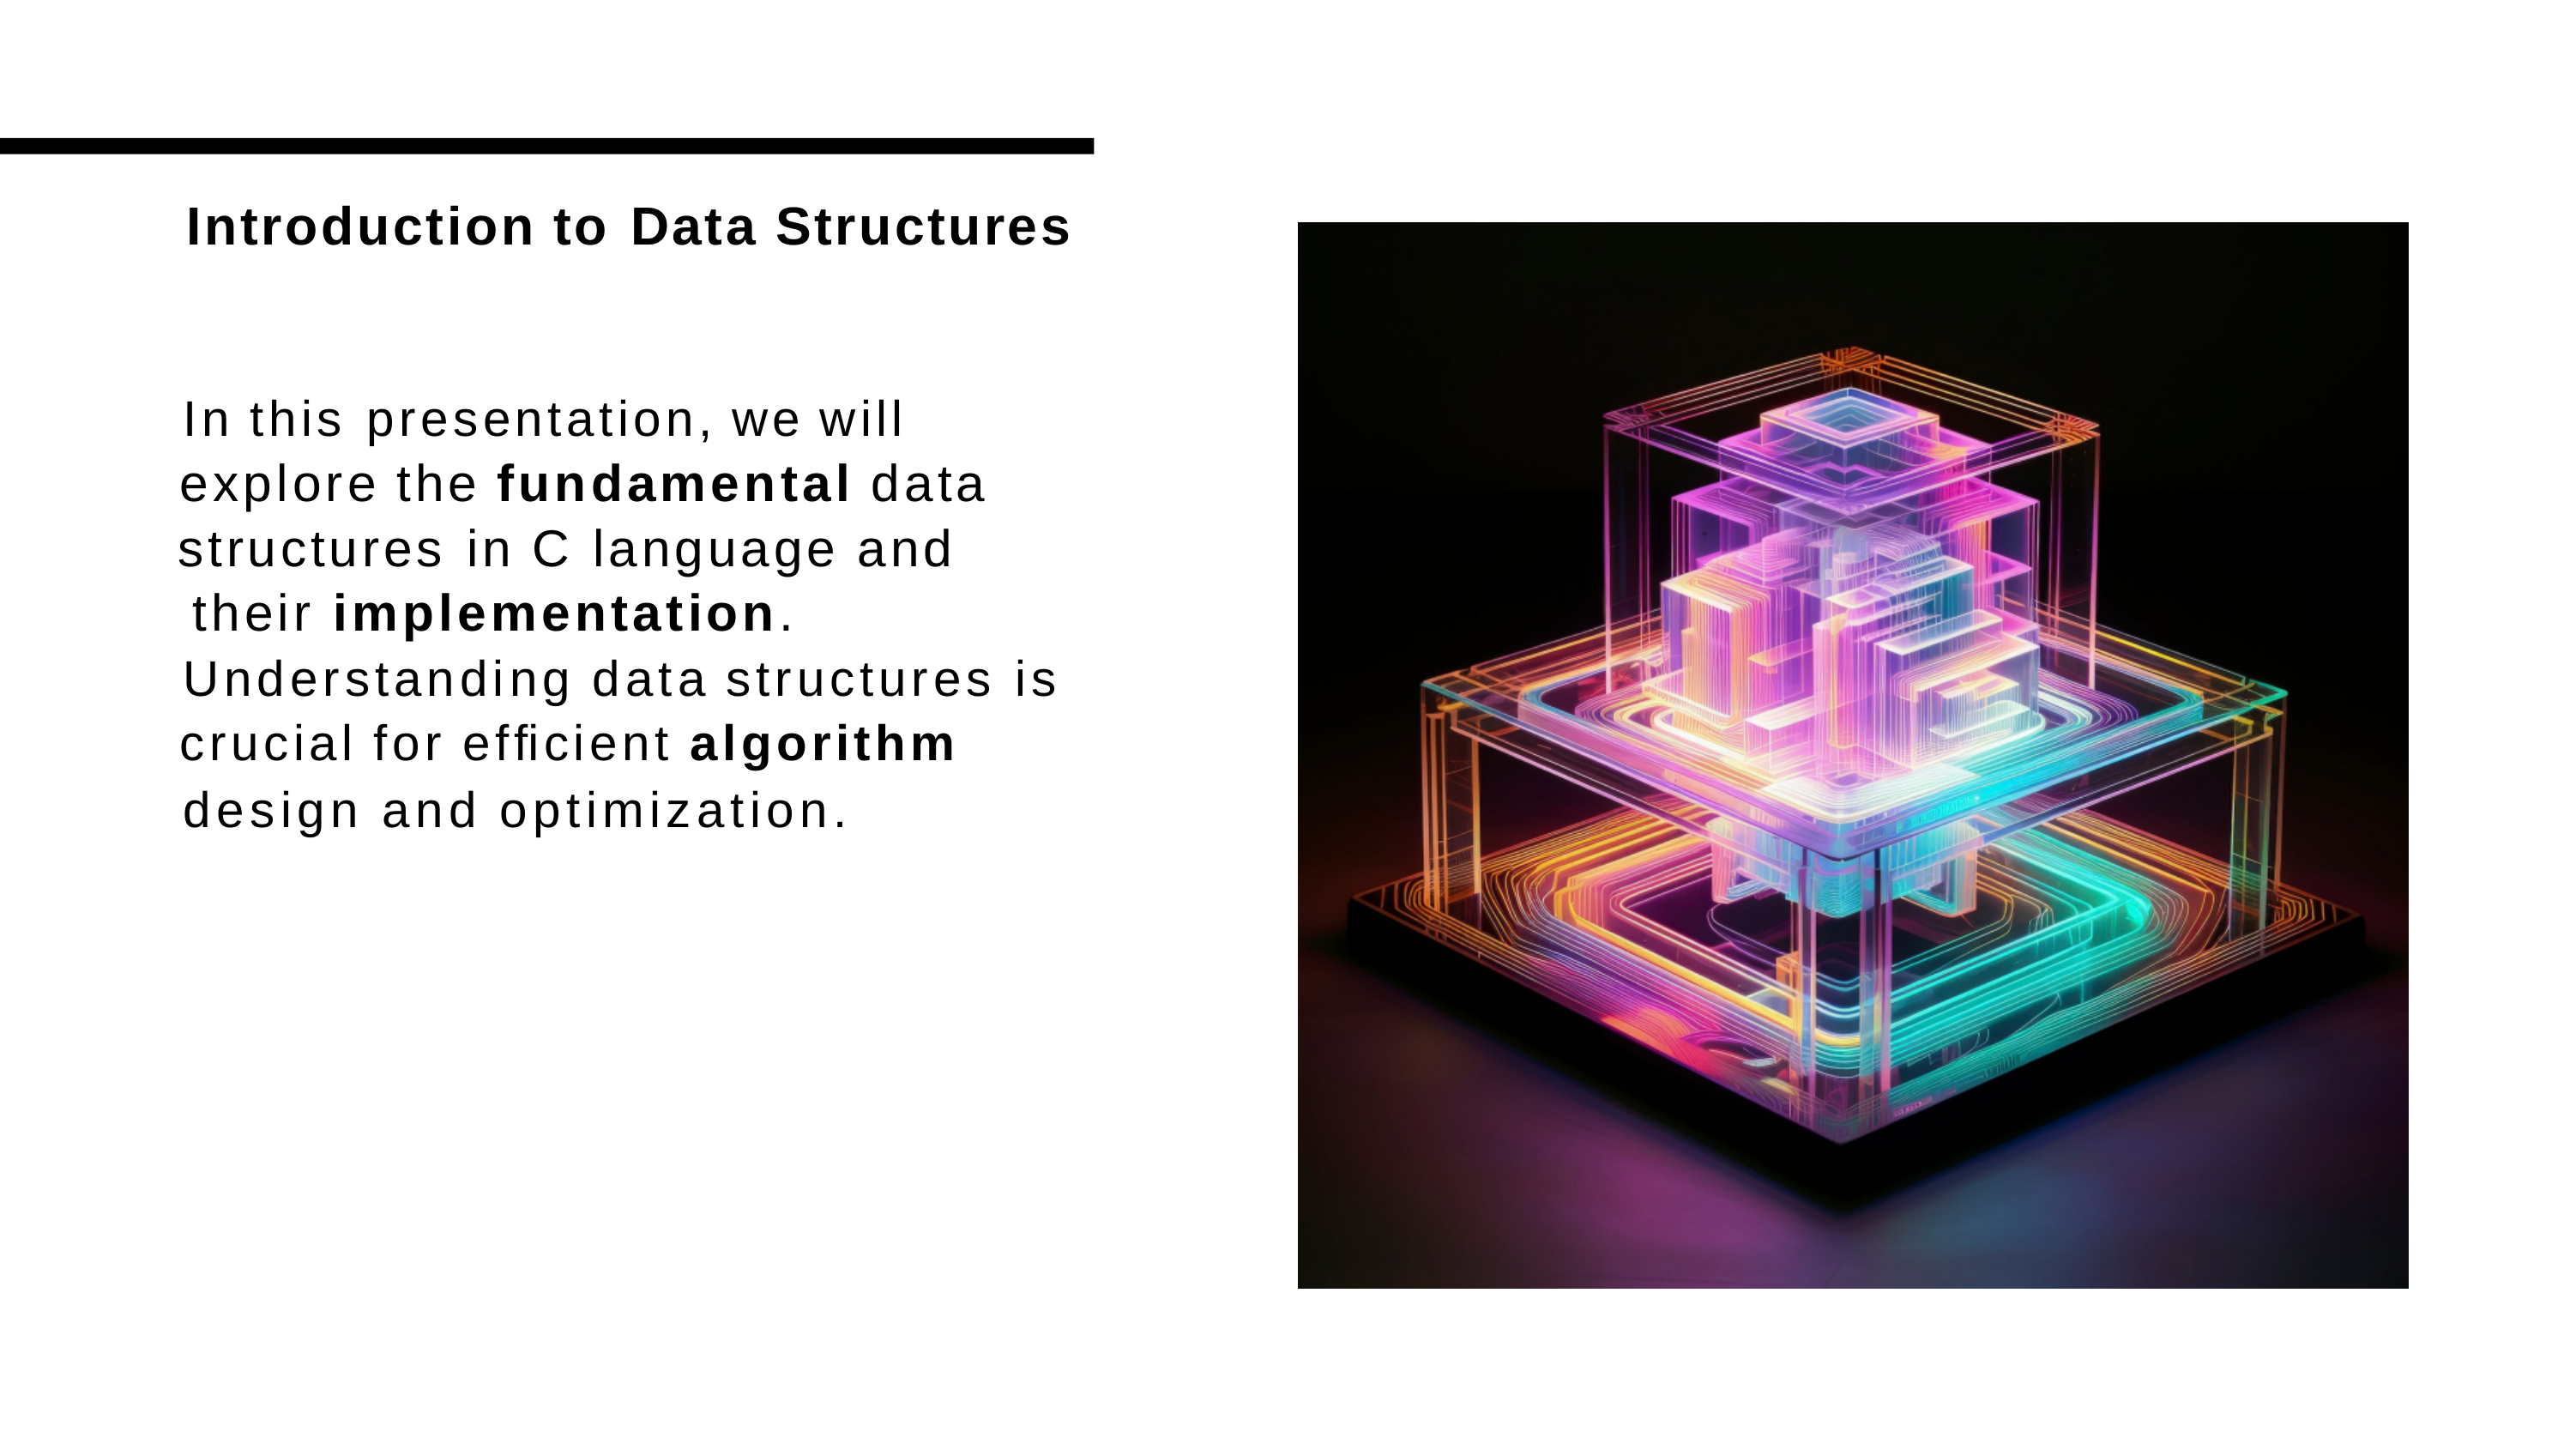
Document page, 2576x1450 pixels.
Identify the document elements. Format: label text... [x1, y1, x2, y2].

text_box Introduction to Data Structures In this presentation, we will explore the fundamental data structures in C language and their implementation. Understanding data structures is crucial for efﬁcient algorithm design and optimization. [176, 197, 1071, 840]
picture [1298, 222, 2409, 1289]
text_box [0, 137, 1095, 154]
